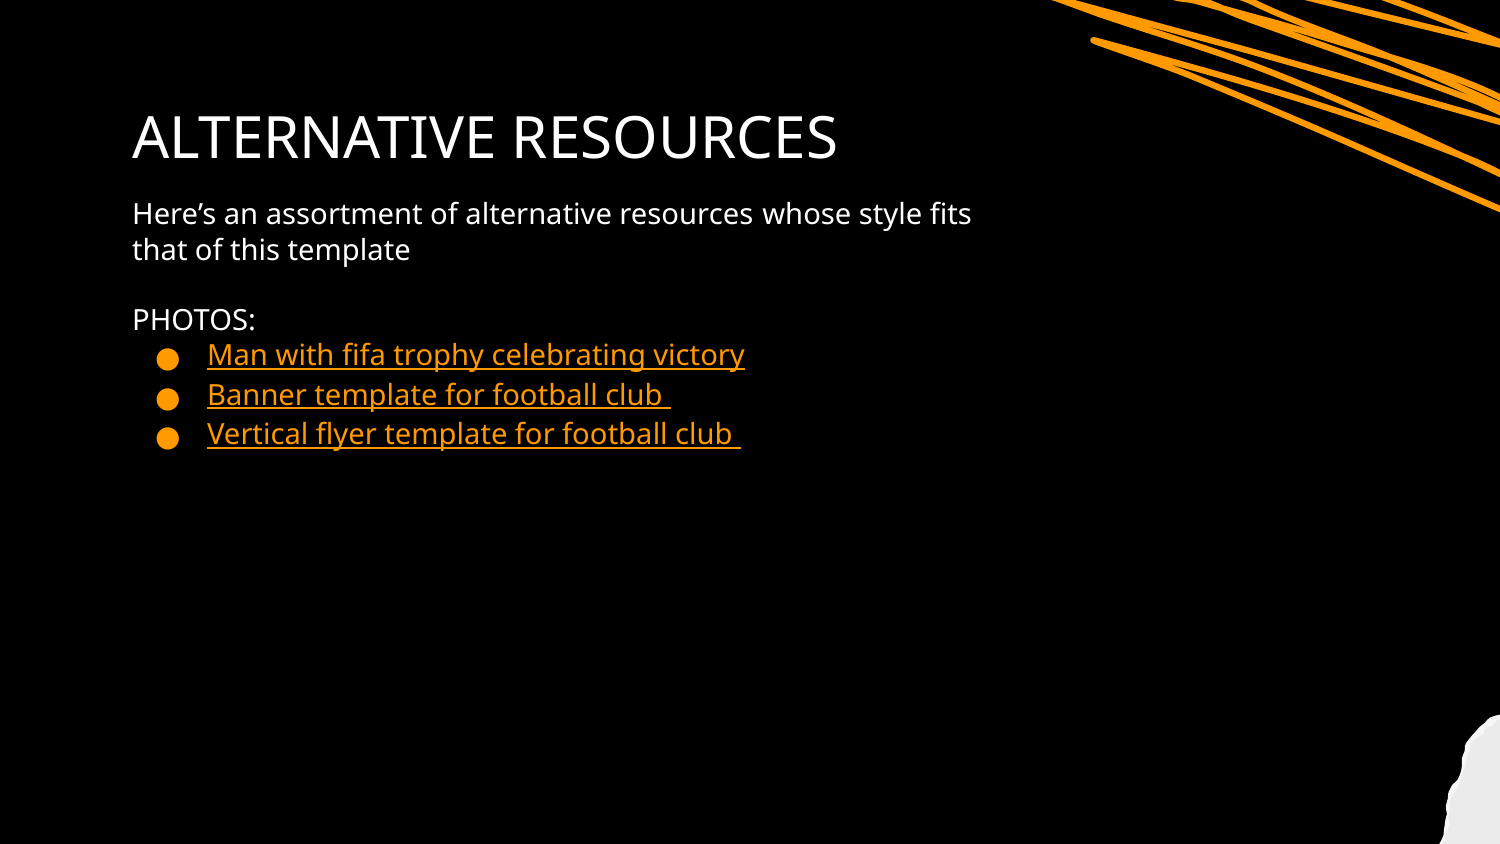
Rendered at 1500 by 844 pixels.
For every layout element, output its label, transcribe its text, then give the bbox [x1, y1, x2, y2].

title ALTERNATIVE RESOURCES [116, 88, 1383, 182]
list Here’s an assortment of alternative resources whose style fits that of this template PHOTOS: Man with fifa trophy celebrating victory Banner template for football club Vertical flyer template for football club [116, 176, 1023, 705]
